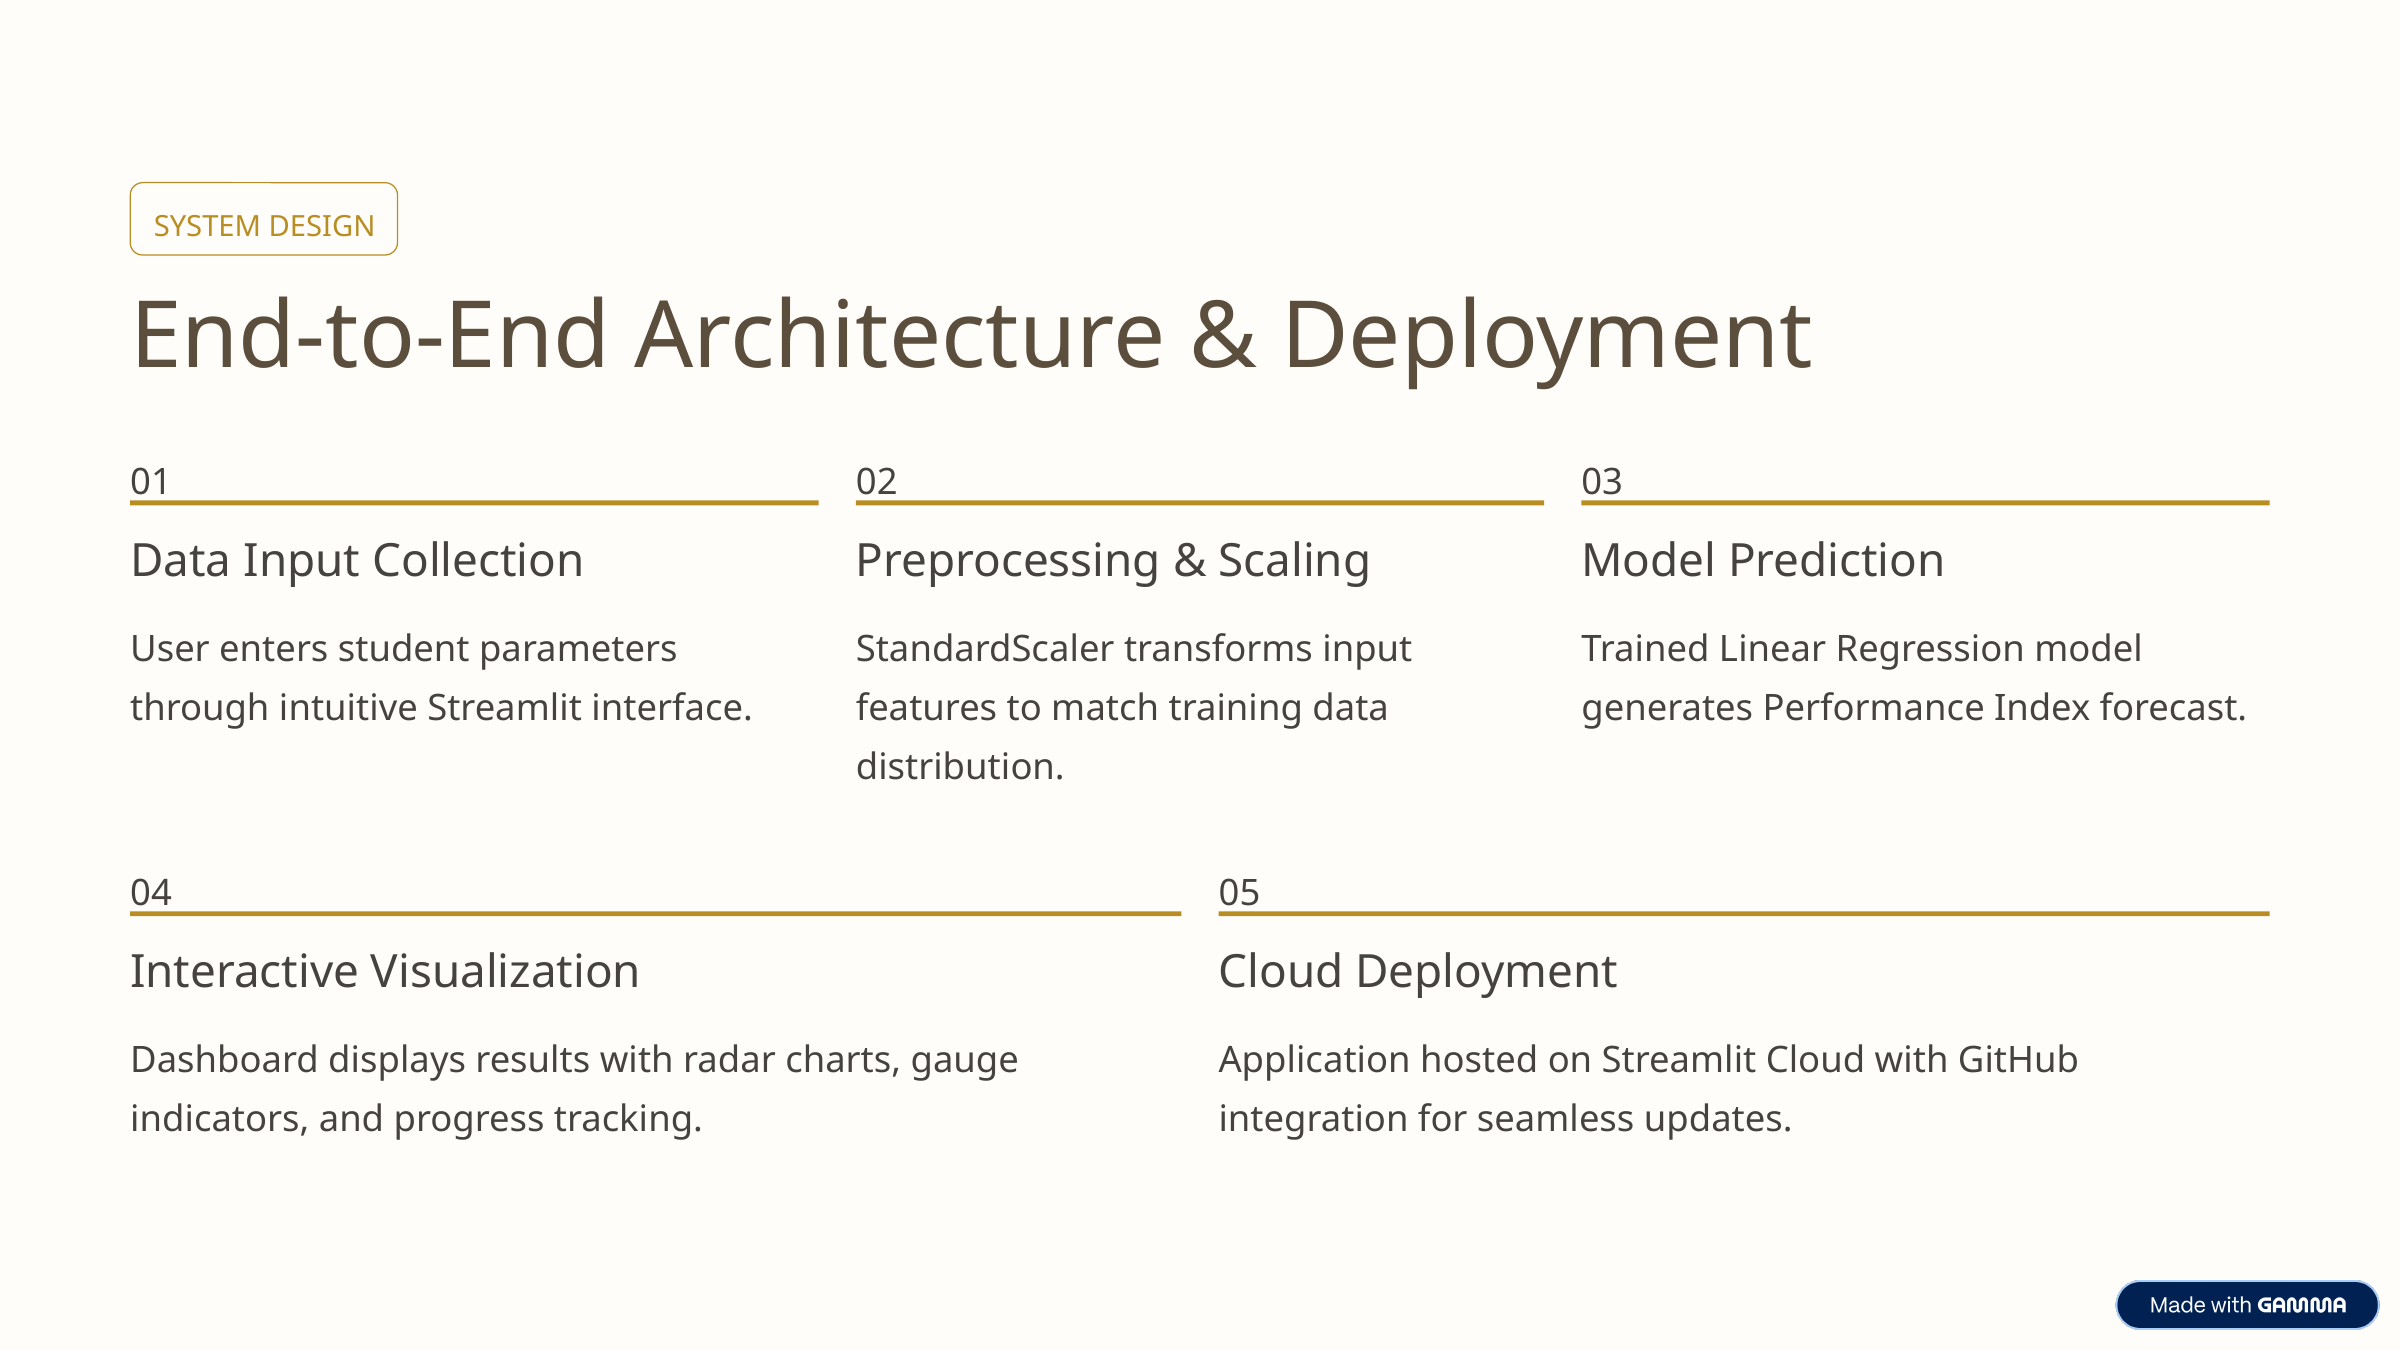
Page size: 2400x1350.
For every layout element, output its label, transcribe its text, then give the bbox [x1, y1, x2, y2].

picture [2106, 1271, 2389, 1339]
text_box Dashboard displays results with radar charts, gauge indicators, and progress tracking. [130, 1020, 1182, 1140]
text_box Interactive Visualization [130, 939, 706, 998]
text_box User enters student parameters through intuitive Streamlit interface. [130, 609, 819, 729]
text_box Data Input Collection [130, 528, 644, 587]
text_box Model Prediction [1581, 528, 2047, 587]
text_box Application hosted on Streamlit Cloud with GitHub integration for seamless updates. [1218, 1020, 2270, 1140]
text_box Cloud Deployment [1218, 939, 1684, 998]
text_box Preprocessing & Scaling [855, 528, 1428, 587]
text_box 04 [130, 853, 168, 900]
text_box 05 [1218, 853, 1256, 900]
text_box 03 [1581, 442, 1619, 489]
text_box Trained Linear Regression model generates Performance Index forecast. [1581, 609, 2270, 729]
text_box StandardScaler transforms input features to match training data distribution. [855, 609, 1545, 788]
text_box [130, 911, 1182, 917]
text_box 01 [130, 442, 168, 489]
text_box [1218, 911, 2270, 917]
text_box [855, 500, 1545, 506]
text_box [130, 182, 398, 256]
text_box 02 [855, 442, 893, 489]
text_box [1581, 500, 2270, 506]
text_box SYSTEM DESIGN [153, 195, 374, 243]
text_box [130, 500, 819, 506]
text_box End-to-End Architecture & Deployment [130, 270, 2051, 387]
